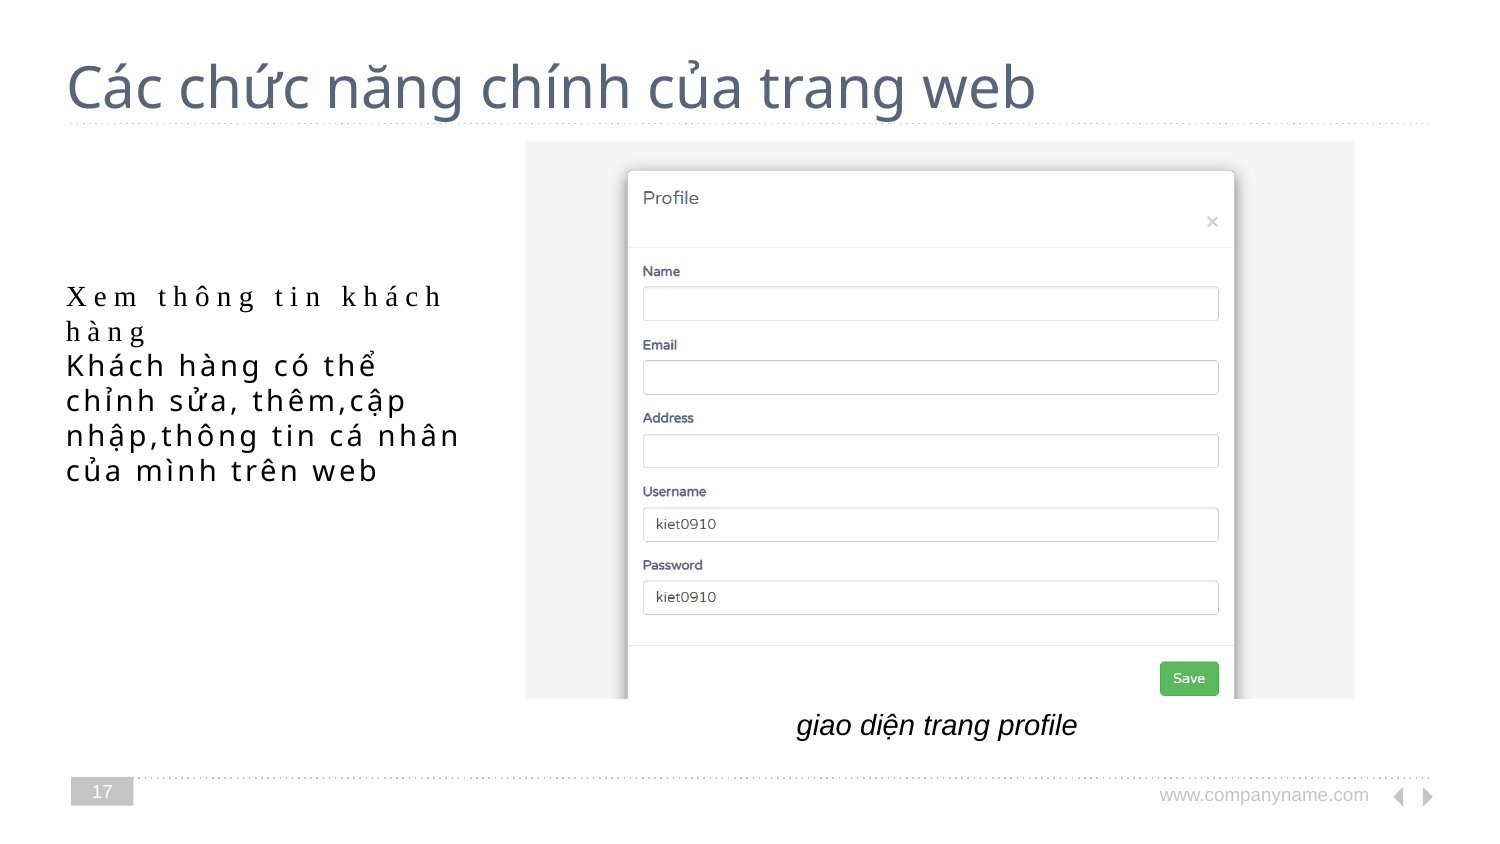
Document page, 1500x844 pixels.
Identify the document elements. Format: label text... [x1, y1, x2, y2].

text_box Xem thông tin khách hàng Khách hàng có thể chỉnh sửa, thêm,cập nhập,thông tin cá nhân của mình trên web [51, 269, 484, 580]
text_box giao diện trang profile [781, 707, 1094, 749]
slide_number 17 [71, 776, 134, 806]
picture [525, 141, 1355, 699]
title Các chức năng chính của trang web [51, 35, 1449, 112]
